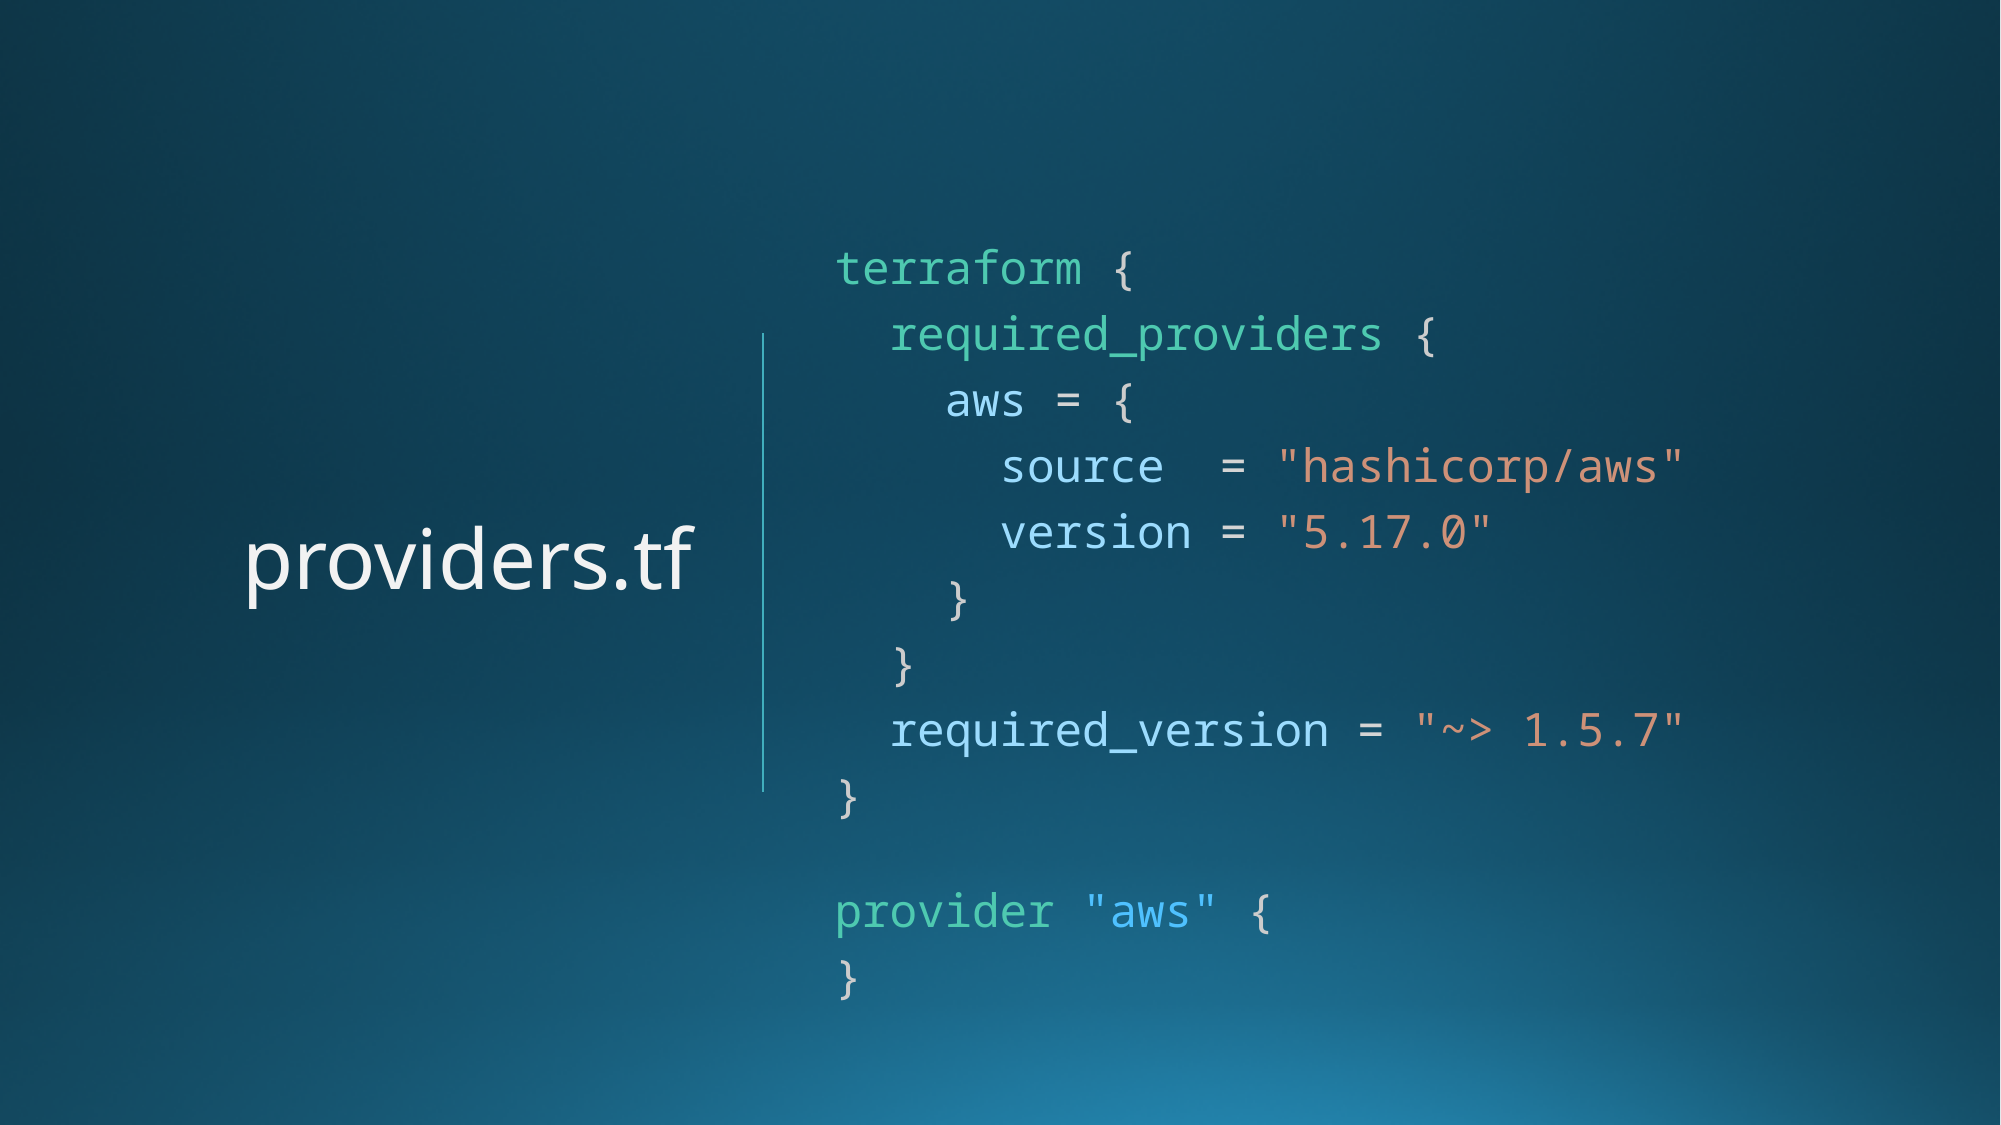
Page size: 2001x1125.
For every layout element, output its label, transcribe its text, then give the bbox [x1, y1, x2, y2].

text_box [0, 0, 2000, 1125]
title providers.tf [137, 183, 708, 942]
list terraform { required_providers { aws = { source = "hashicorp/aws" version = "5.17.0" } } required_version = "~> 1.5.7" } provider "aws" { } [819, 237, 1847, 1080]
